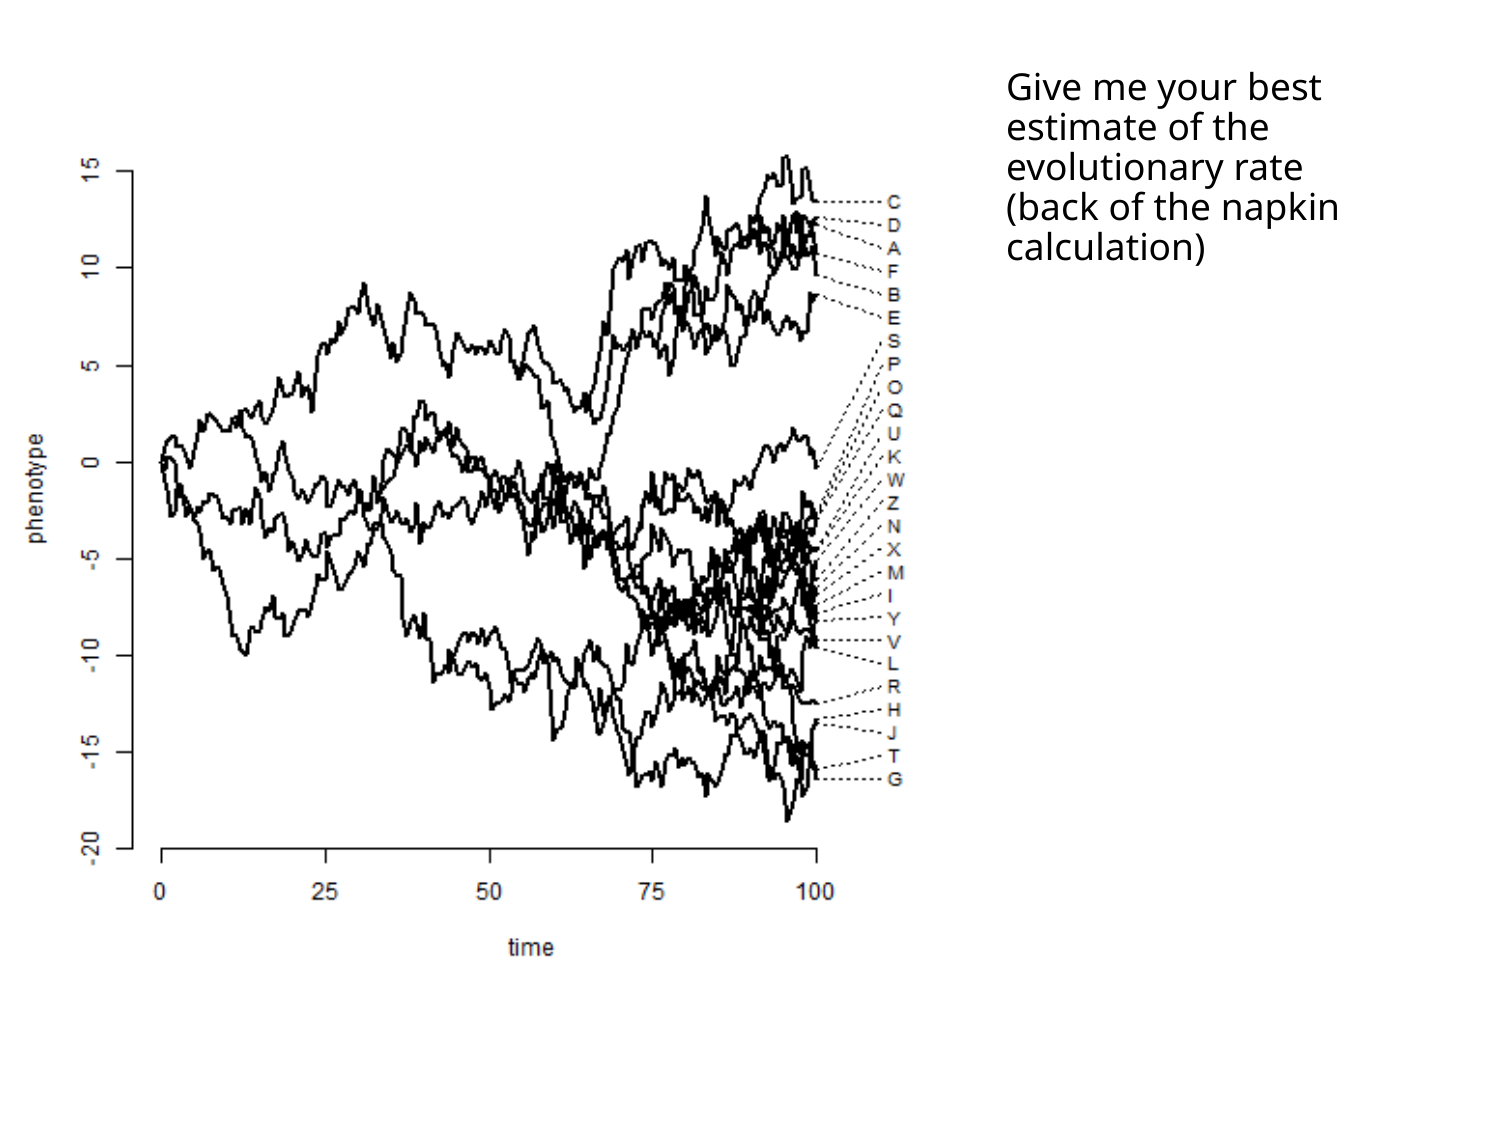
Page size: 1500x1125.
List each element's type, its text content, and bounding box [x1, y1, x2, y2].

title Give me your best estimate of the evolutionary rate (back of the napkin calculation) [992, 59, 1397, 278]
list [18, 18, 991, 991]
